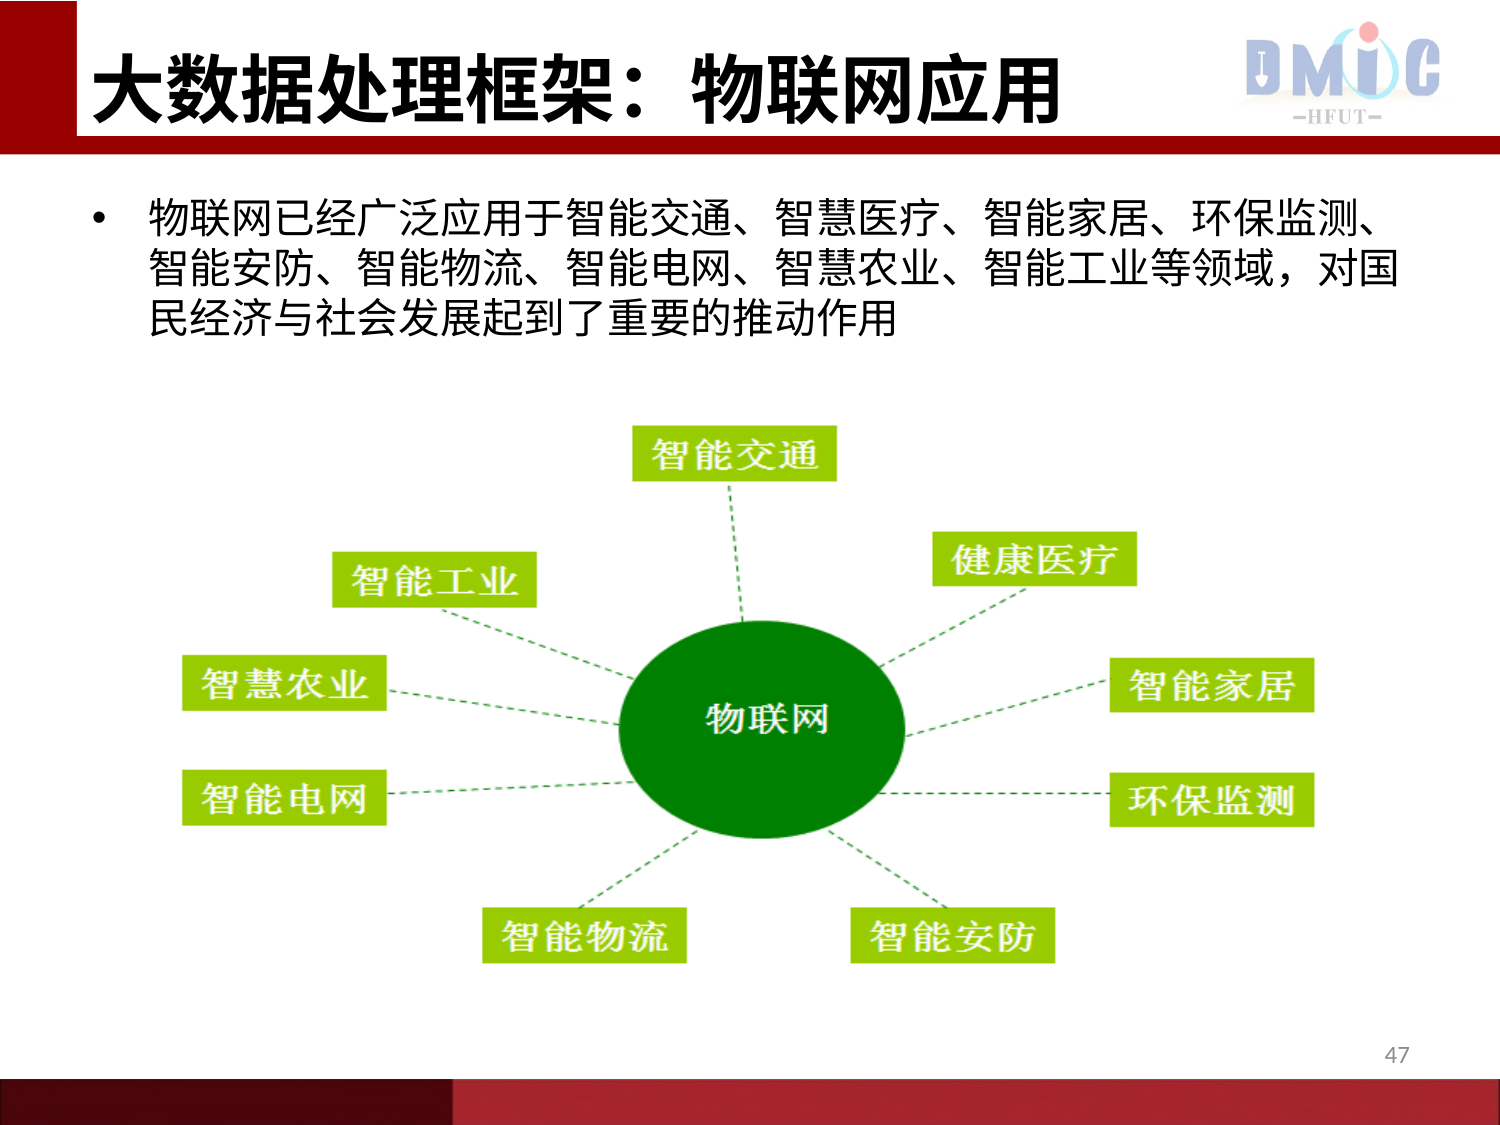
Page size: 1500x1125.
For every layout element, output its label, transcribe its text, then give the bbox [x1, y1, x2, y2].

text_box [1210, 21, 1472, 132]
slide_number 47 [1074, 1023, 1425, 1084]
picture [0, 1079, 1500, 1125]
list 物联网已经广泛应用于智能交通、智慧医疗、智能家居、环保监测、智能安防、智能物流、智能电网、智慧农业、智能工业等领域，对国民经济与社会发展起到了重要的推动作用 [76, 184, 1428, 988]
picture [174, 420, 1326, 965]
title 大数据处理框架：物联网应用 [74, 23, 1426, 152]
